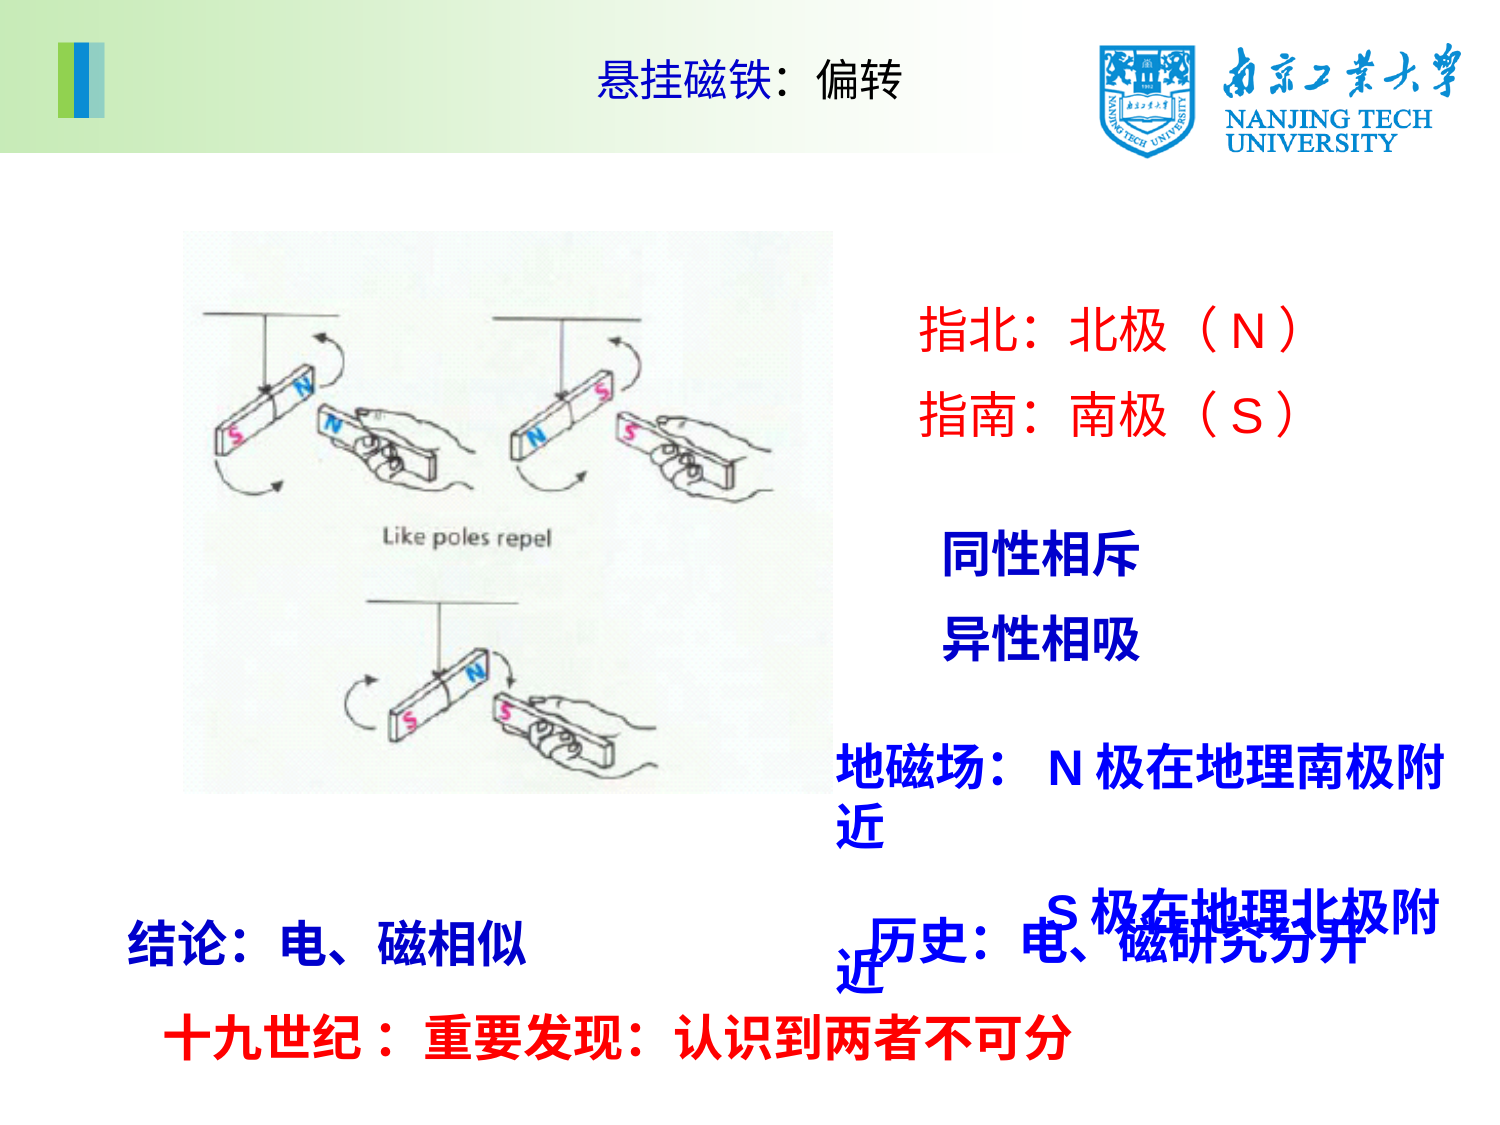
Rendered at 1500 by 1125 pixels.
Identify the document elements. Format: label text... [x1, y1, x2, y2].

picture [0, 0, 1500, 1125]
text_box 十九世纪 ：重要发现：认识到两者不可分 [147, 999, 1201, 1075]
text_box 地磁场：N极在地理南极附近 S极在地理北极附近 [820, 727, 1500, 1008]
text_box 历史：电、磁研究分开 [853, 902, 1437, 977]
text_box 结论：电、磁相似 [112, 904, 677, 980]
text_box 指北：北极（N） 指南：南极（S） [903, 290, 1436, 451]
title 悬挂磁铁：偏转 [75, 45, 1425, 114]
text_box 同性相斥 异性相吸 [927, 515, 1164, 676]
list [182, 231, 833, 794]
